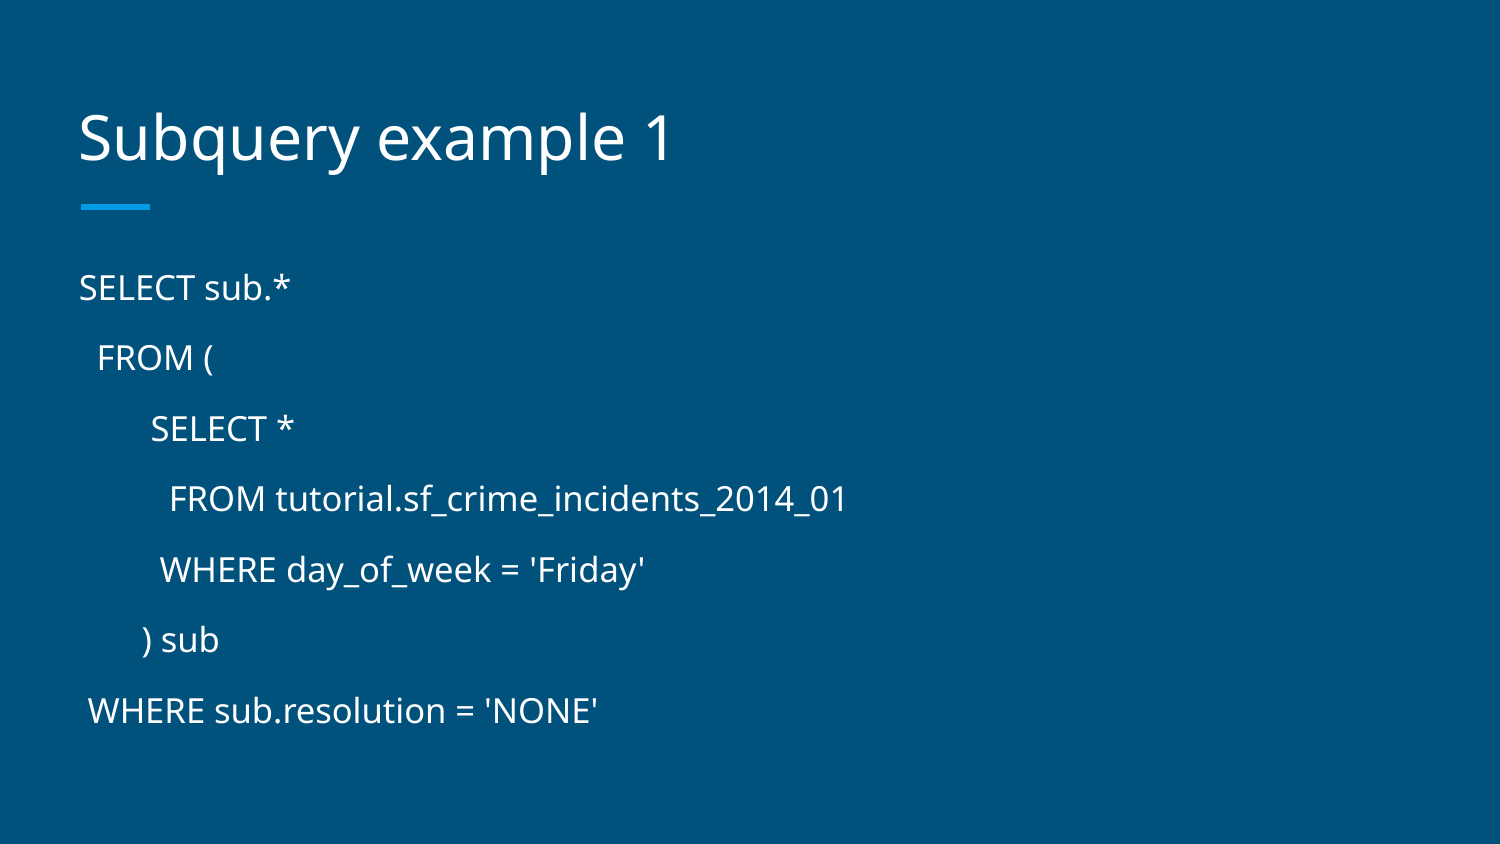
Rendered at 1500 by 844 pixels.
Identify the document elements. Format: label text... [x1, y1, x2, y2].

list SELECT sub.* FROM ( SELECT * FROM tutorial.sf_crime_incidents_2014_01 WHERE day_of_week = 'Friday' ) sub WHERE sub.resolution = 'NONE' [63, 244, 1437, 750]
title Subquery example 1 [63, 75, 1437, 188]
